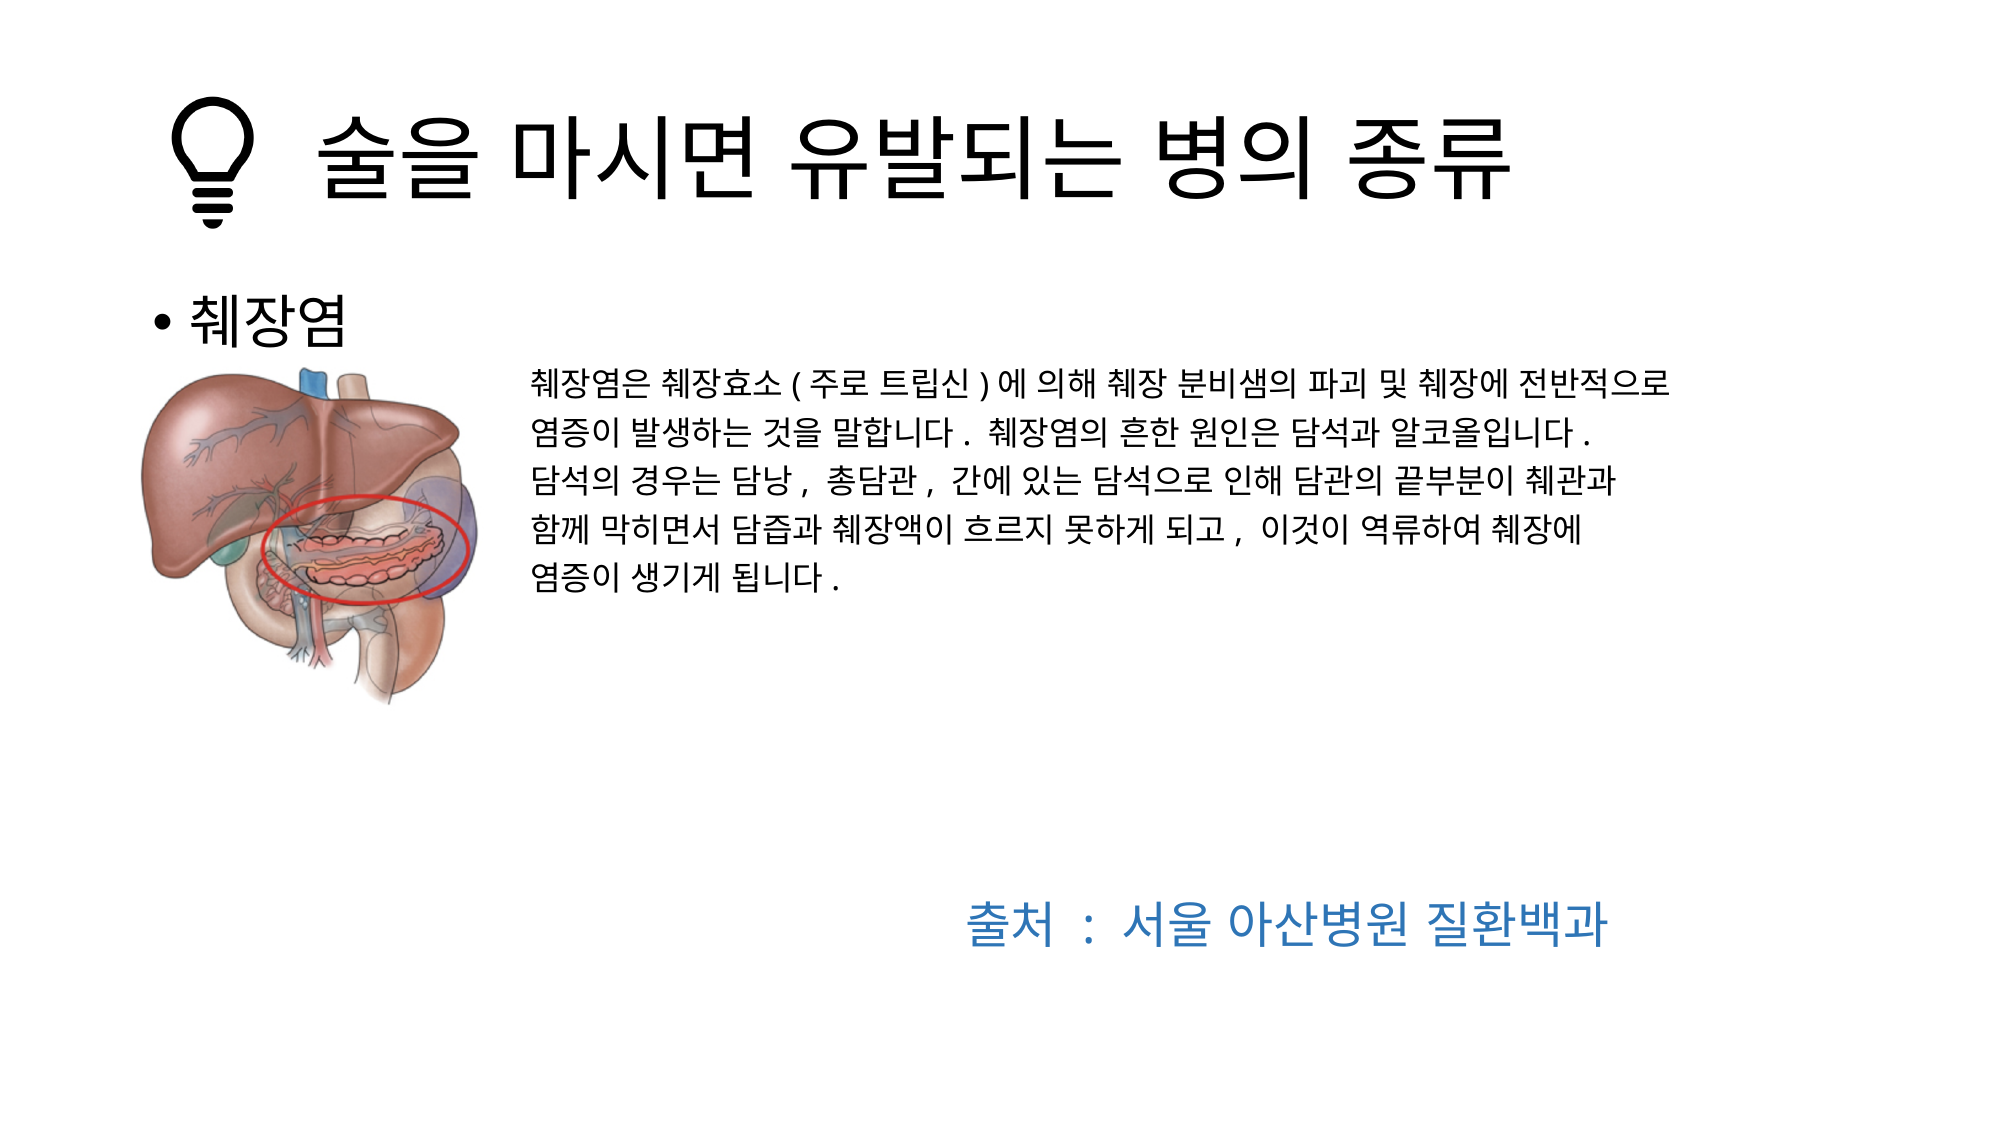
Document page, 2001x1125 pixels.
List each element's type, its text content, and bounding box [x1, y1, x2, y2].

title 술을 마시면 유발되는 병의 종류 [299, 53, 1735, 272]
picture [137, 87, 288, 238]
picture [137, 360, 490, 720]
list 췌장염 췌장염은 췌장효소(주로 트립신)에 의해 췌장 분비샘의 파괴 및 췌장에 전반적으로 염증이 발생하는 것을 말합니다. 췌장염의 흔한 원인은 담석과 알코올입니다. 담석의 경우는 담낭, 총담관, 간에 있는 담석으로 인해 담관의 끝부분이 췌관과 함께 막히면서 담즙과 췌장액이 흐르지 못하게 되고, 이것이 역류하여 췌장에 염증이 생기게 됩니다. 출처 : 서울 아산병원 질환백과 [137, 285, 1863, 1097]
